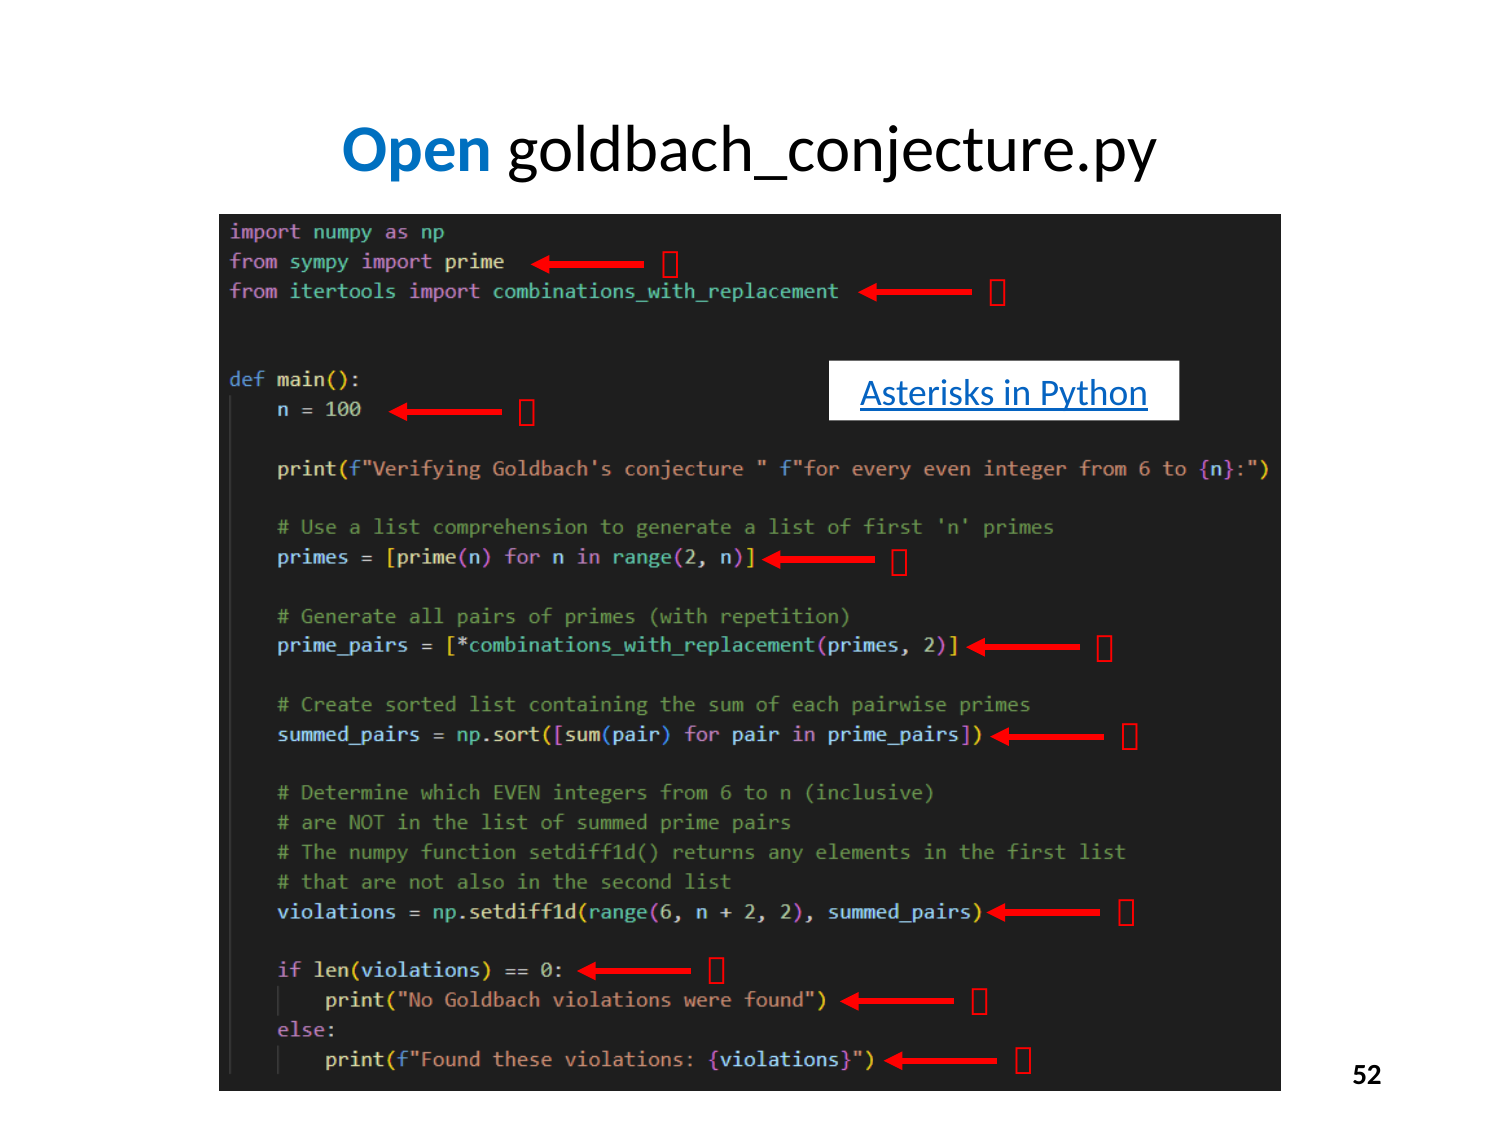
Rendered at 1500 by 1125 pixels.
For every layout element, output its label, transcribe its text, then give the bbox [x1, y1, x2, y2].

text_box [576, 940, 754, 1001]
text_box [839, 970, 1017, 1031]
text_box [990, 705, 1167, 767]
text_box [761, 531, 937, 592]
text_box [986, 881, 1164, 943]
slide_number 52 [1059, 1042, 1397, 1103]
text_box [857, 261, 1035, 323]
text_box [388, 381, 564, 442]
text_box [966, 617, 1142, 678]
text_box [883, 1029, 1061, 1091]
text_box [530, 234, 708, 295]
picture [219, 214, 1281, 1091]
title Open goldbach_conjecture.py [103, 59, 1397, 241]
